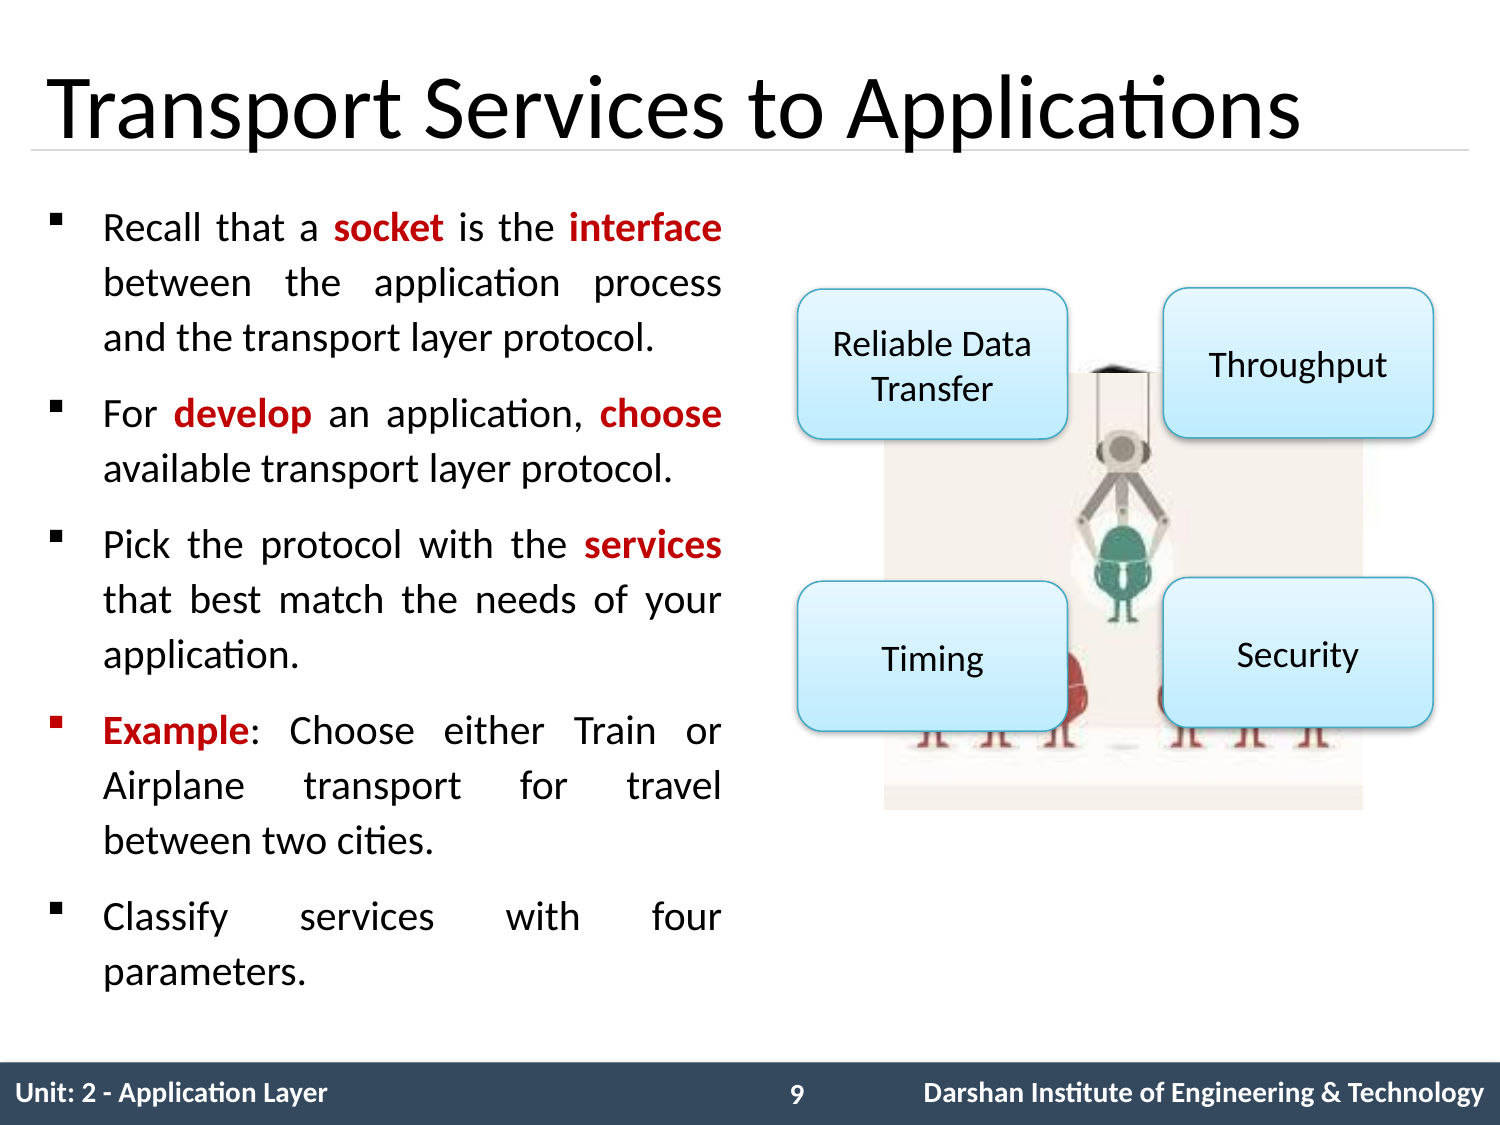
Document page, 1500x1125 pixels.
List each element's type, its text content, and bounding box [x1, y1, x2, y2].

list Recall that a socket is the interface between the application process and the transport layer protocol. For develop an application, choose available transport layer protocol. Pick the protocol with the services that best match the needs of your application. Example: Choose either Train or Airplane transport for travel between two cities. Classify services with four parameters. [31, 187, 738, 1038]
picture [845, 326, 1386, 810]
title Transport Services to Applications [31, 35, 1469, 168]
text_box Timing [796, 580, 840, 732]
text_box Security [1391, 576, 1434, 729]
text_box Reliable Data Transfer [796, 288, 1069, 440]
text_box Throughput [1162, 287, 1435, 439]
